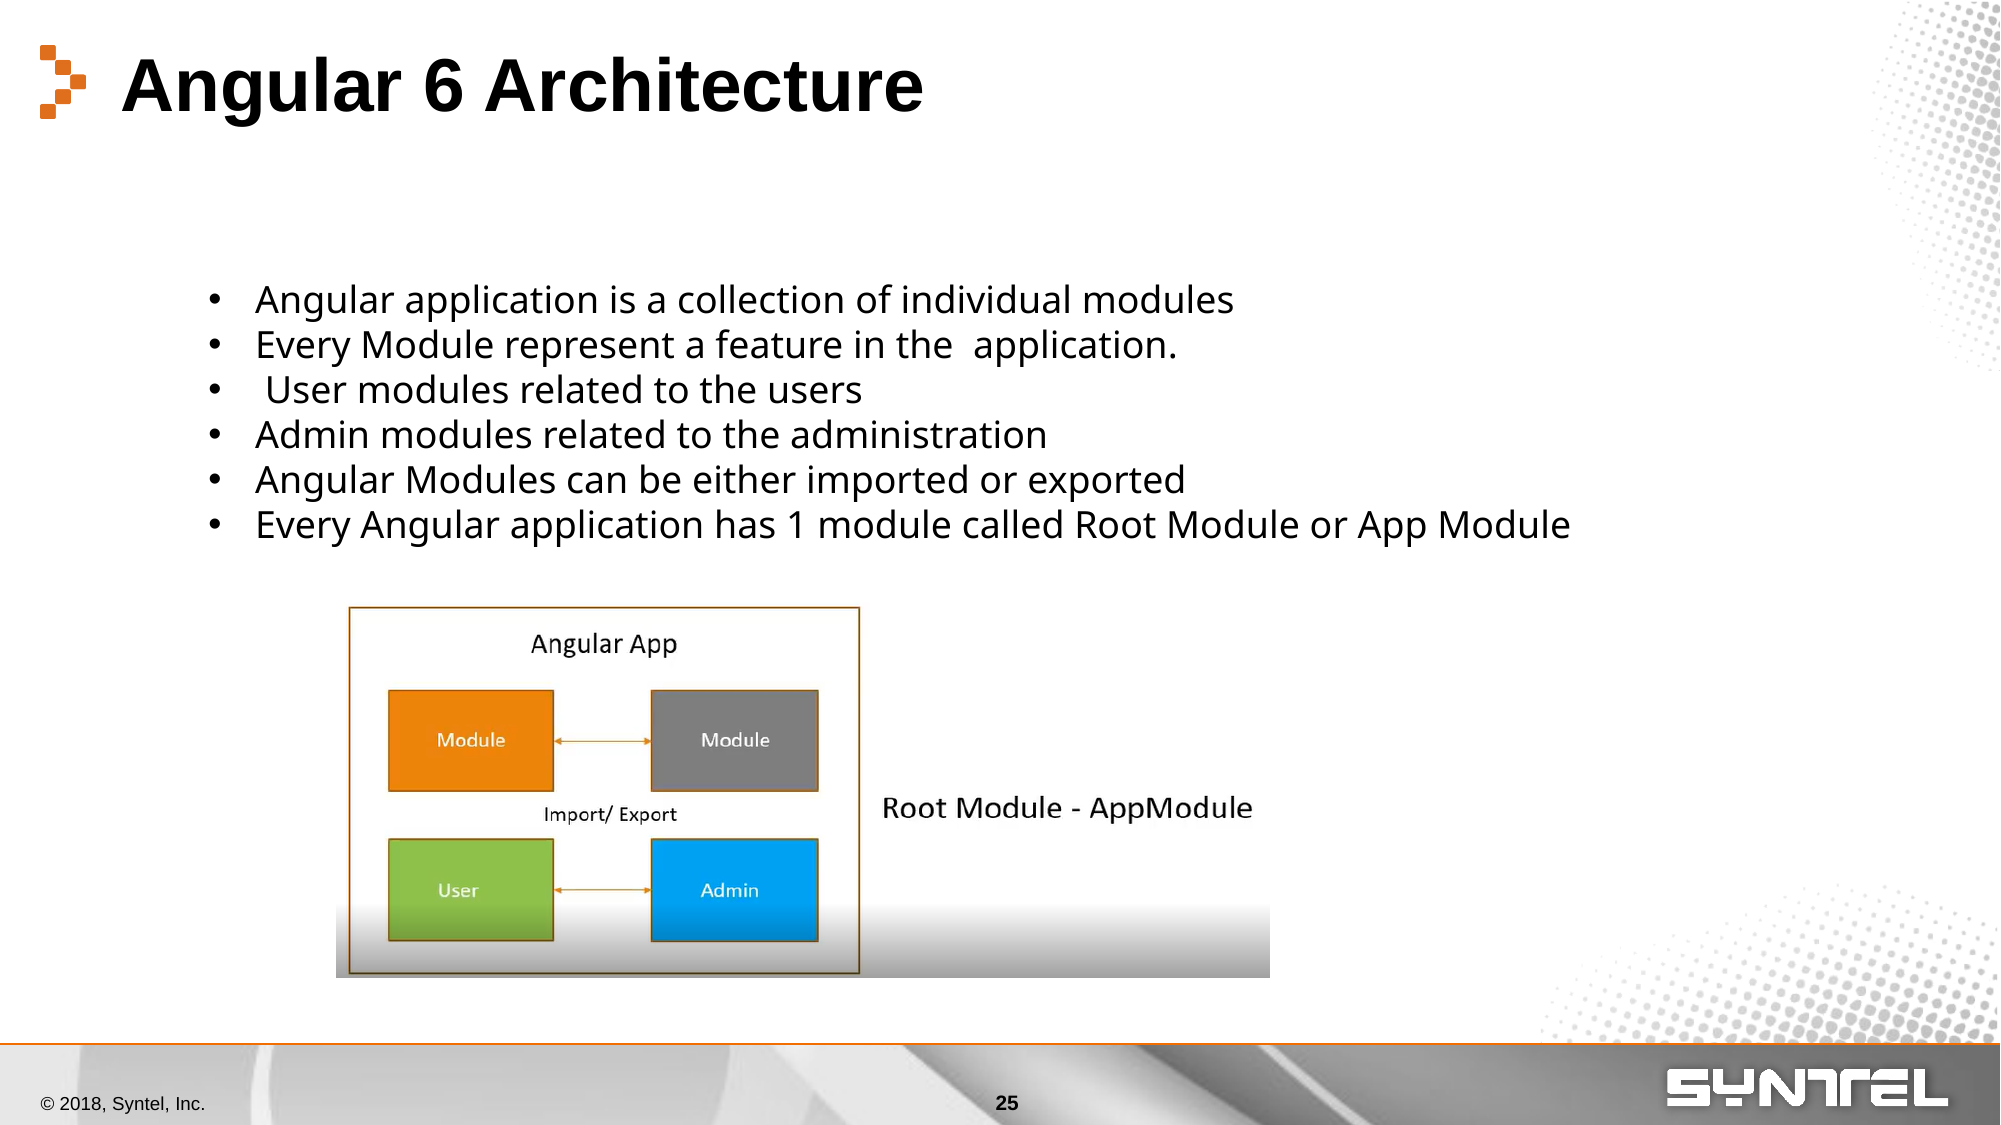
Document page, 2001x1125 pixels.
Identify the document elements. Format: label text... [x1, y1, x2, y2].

text_box Angular application is a collection of individual modules Every Module represent a feature in the application. User modules related to the users Admin modules related to the administration Angular Modules can be either imported or exported Every Angular application has 1 module called Root Module or App Module [193, 268, 1657, 599]
picture [1667, 1069, 1949, 1112]
picture [336, 601, 1270, 979]
list Angular 6 Architecture [120, 28, 1949, 135]
picture [40, 45, 86, 119]
